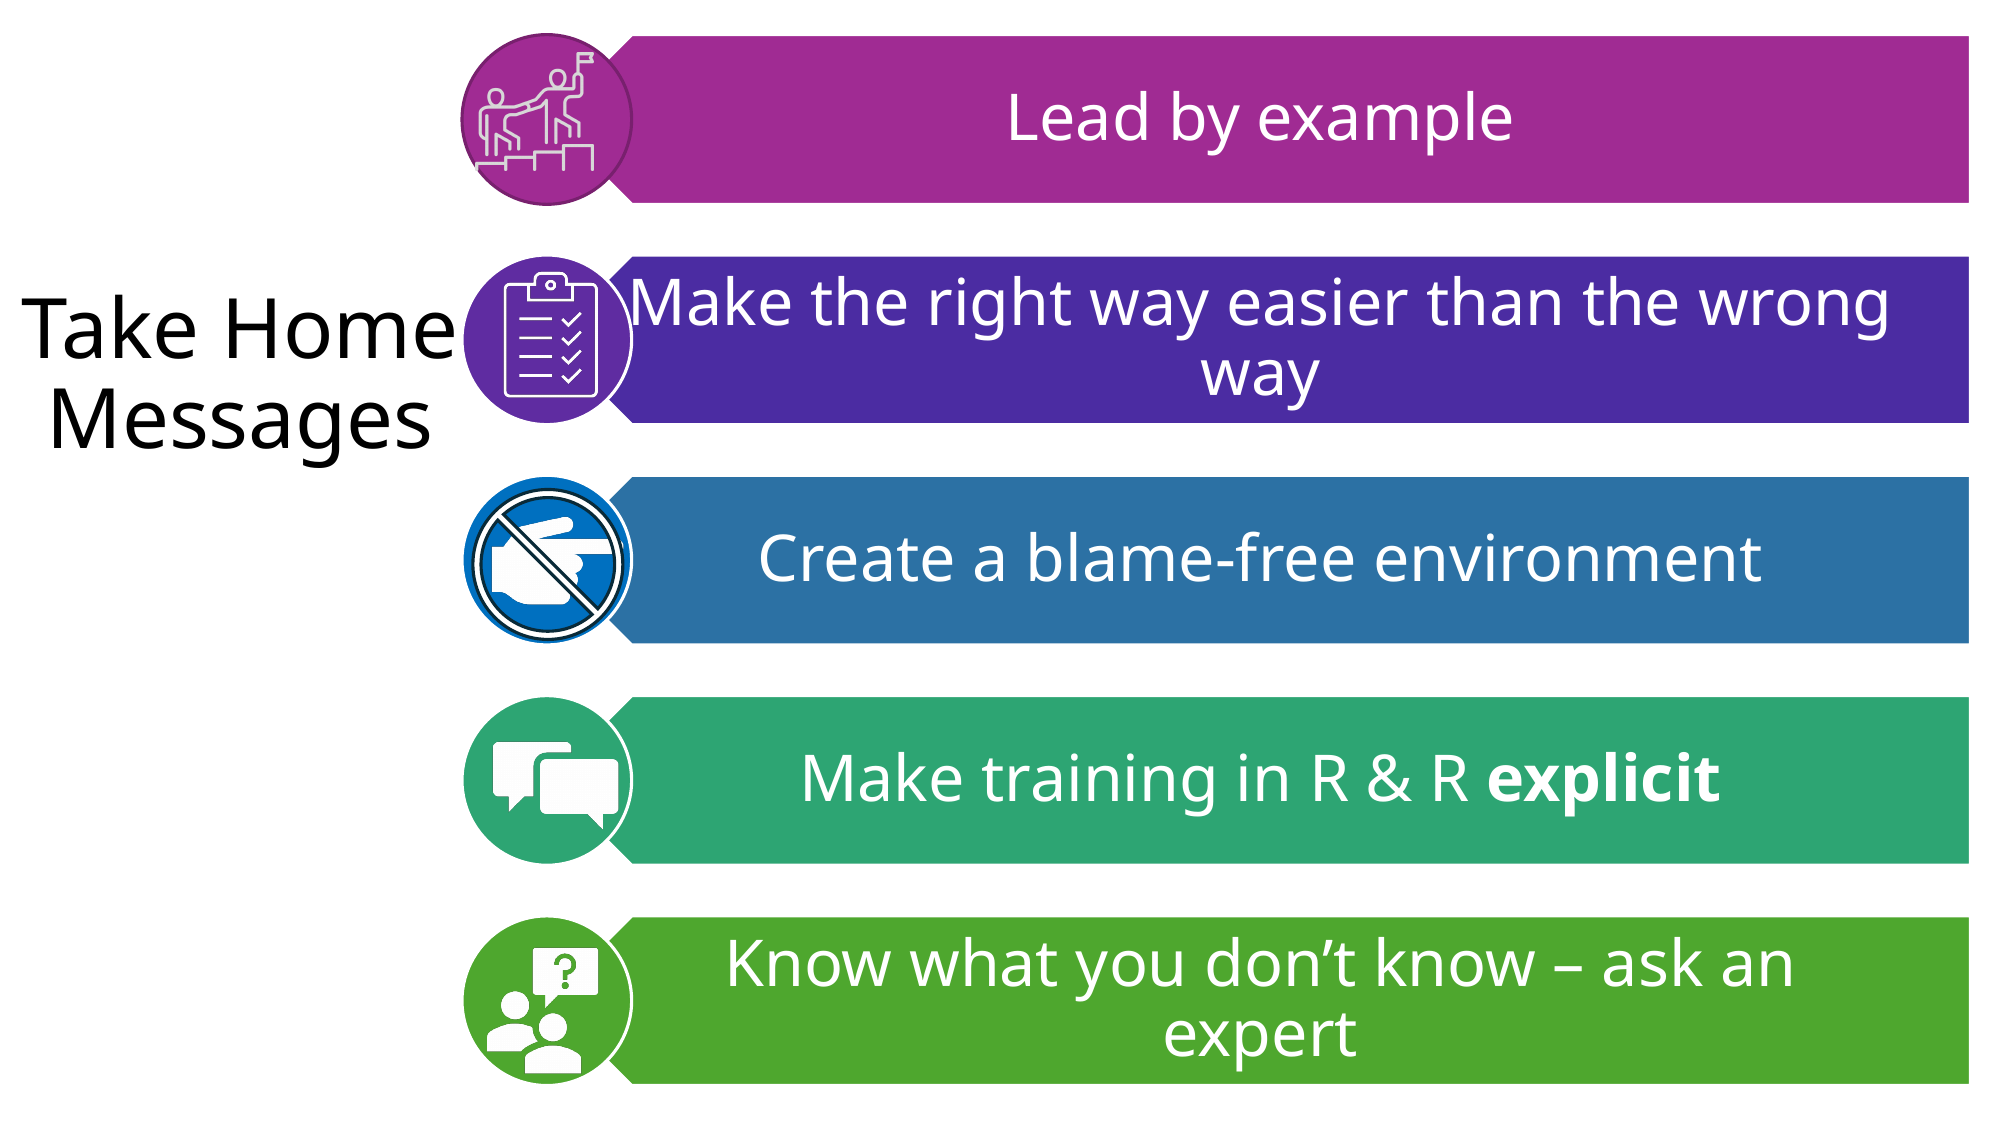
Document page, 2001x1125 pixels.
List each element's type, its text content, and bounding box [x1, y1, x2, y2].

title Take Home Messages [0, 267, 145, 485]
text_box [145, 33, 2000, 1087]
picture [466, 935, 618, 1087]
picture [479, 709, 631, 861]
picture [482, 484, 634, 636]
picture [475, 259, 627, 411]
picture [475, 51, 595, 172]
